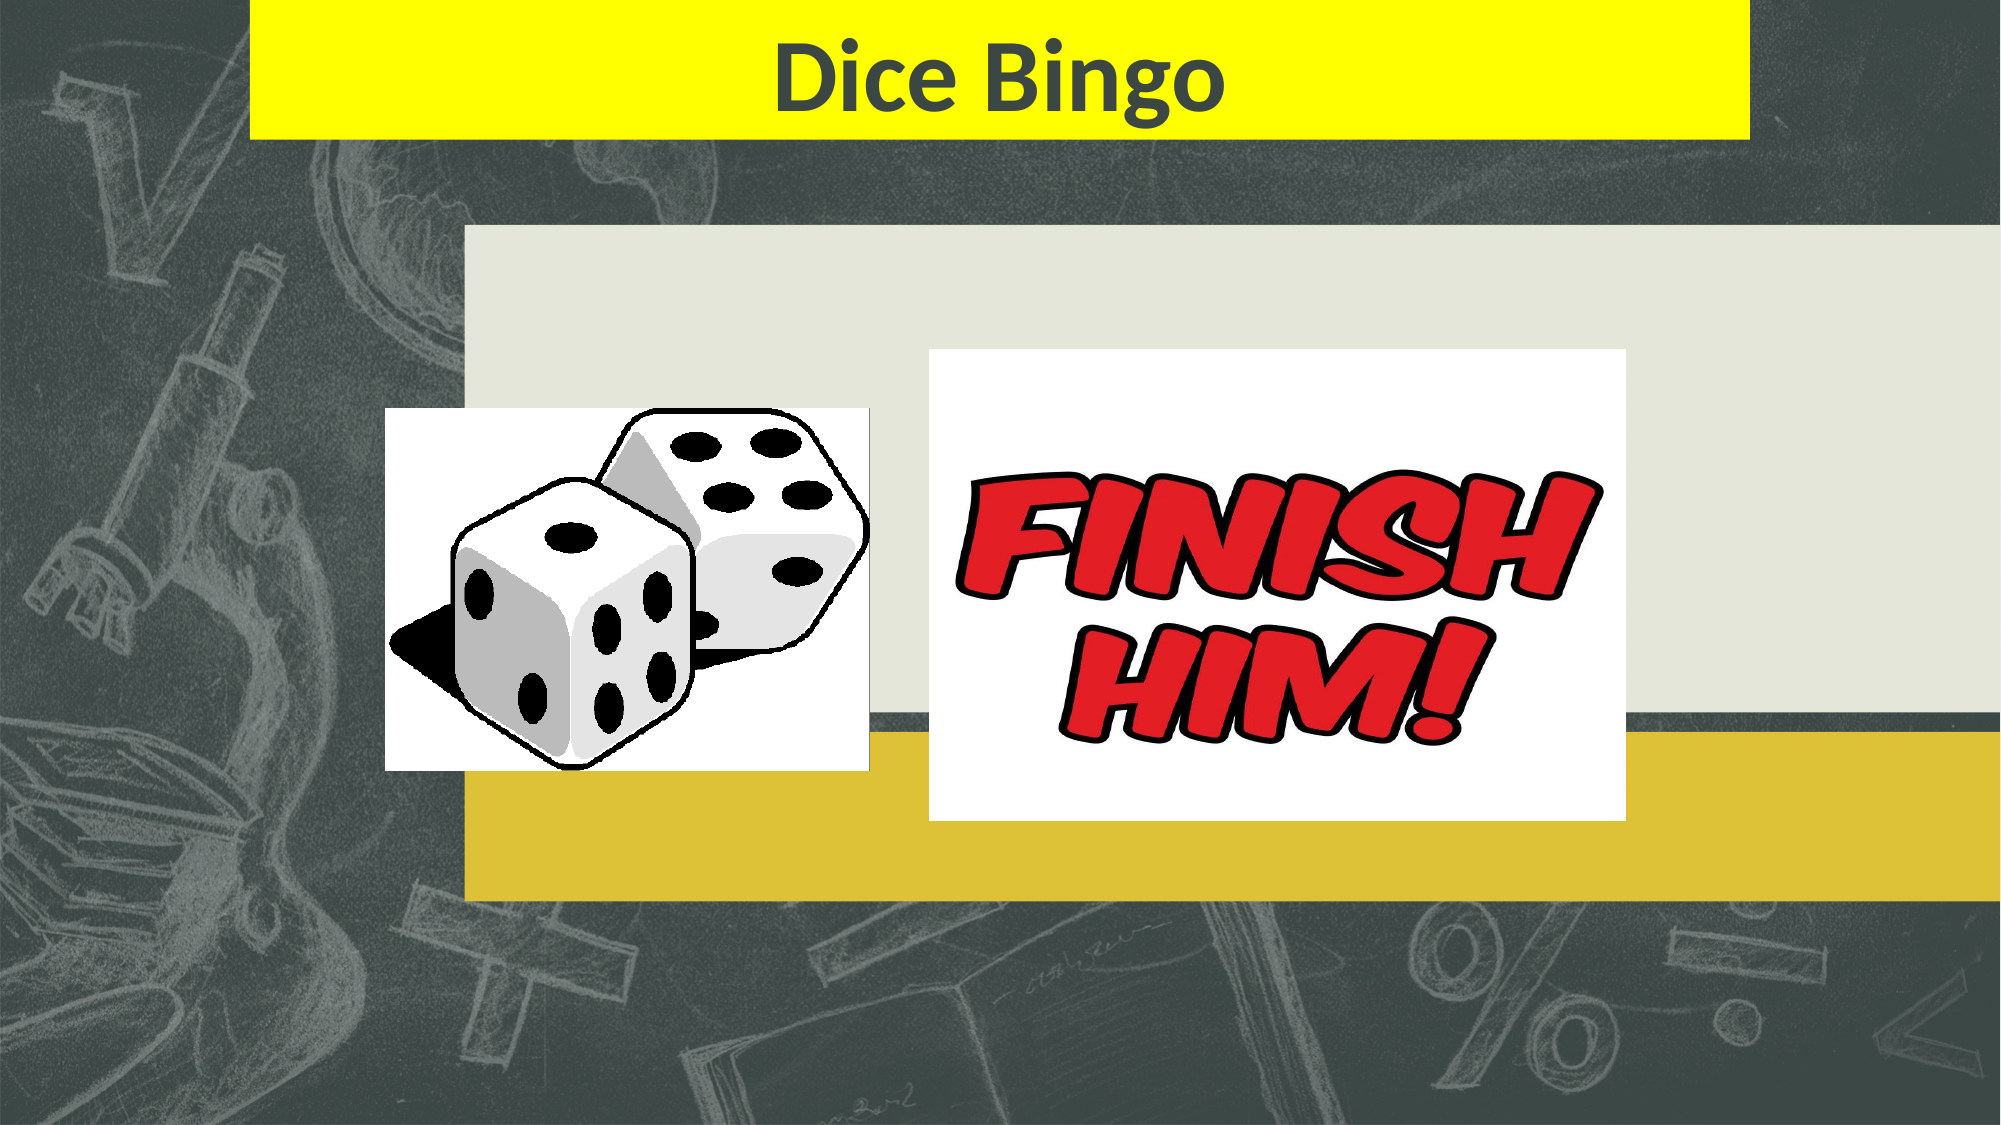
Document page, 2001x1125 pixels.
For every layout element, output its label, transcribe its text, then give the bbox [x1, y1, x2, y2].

picture [0, 0, 2001, 1125]
text_box Dice Bingo [249, 0, 1750, 140]
